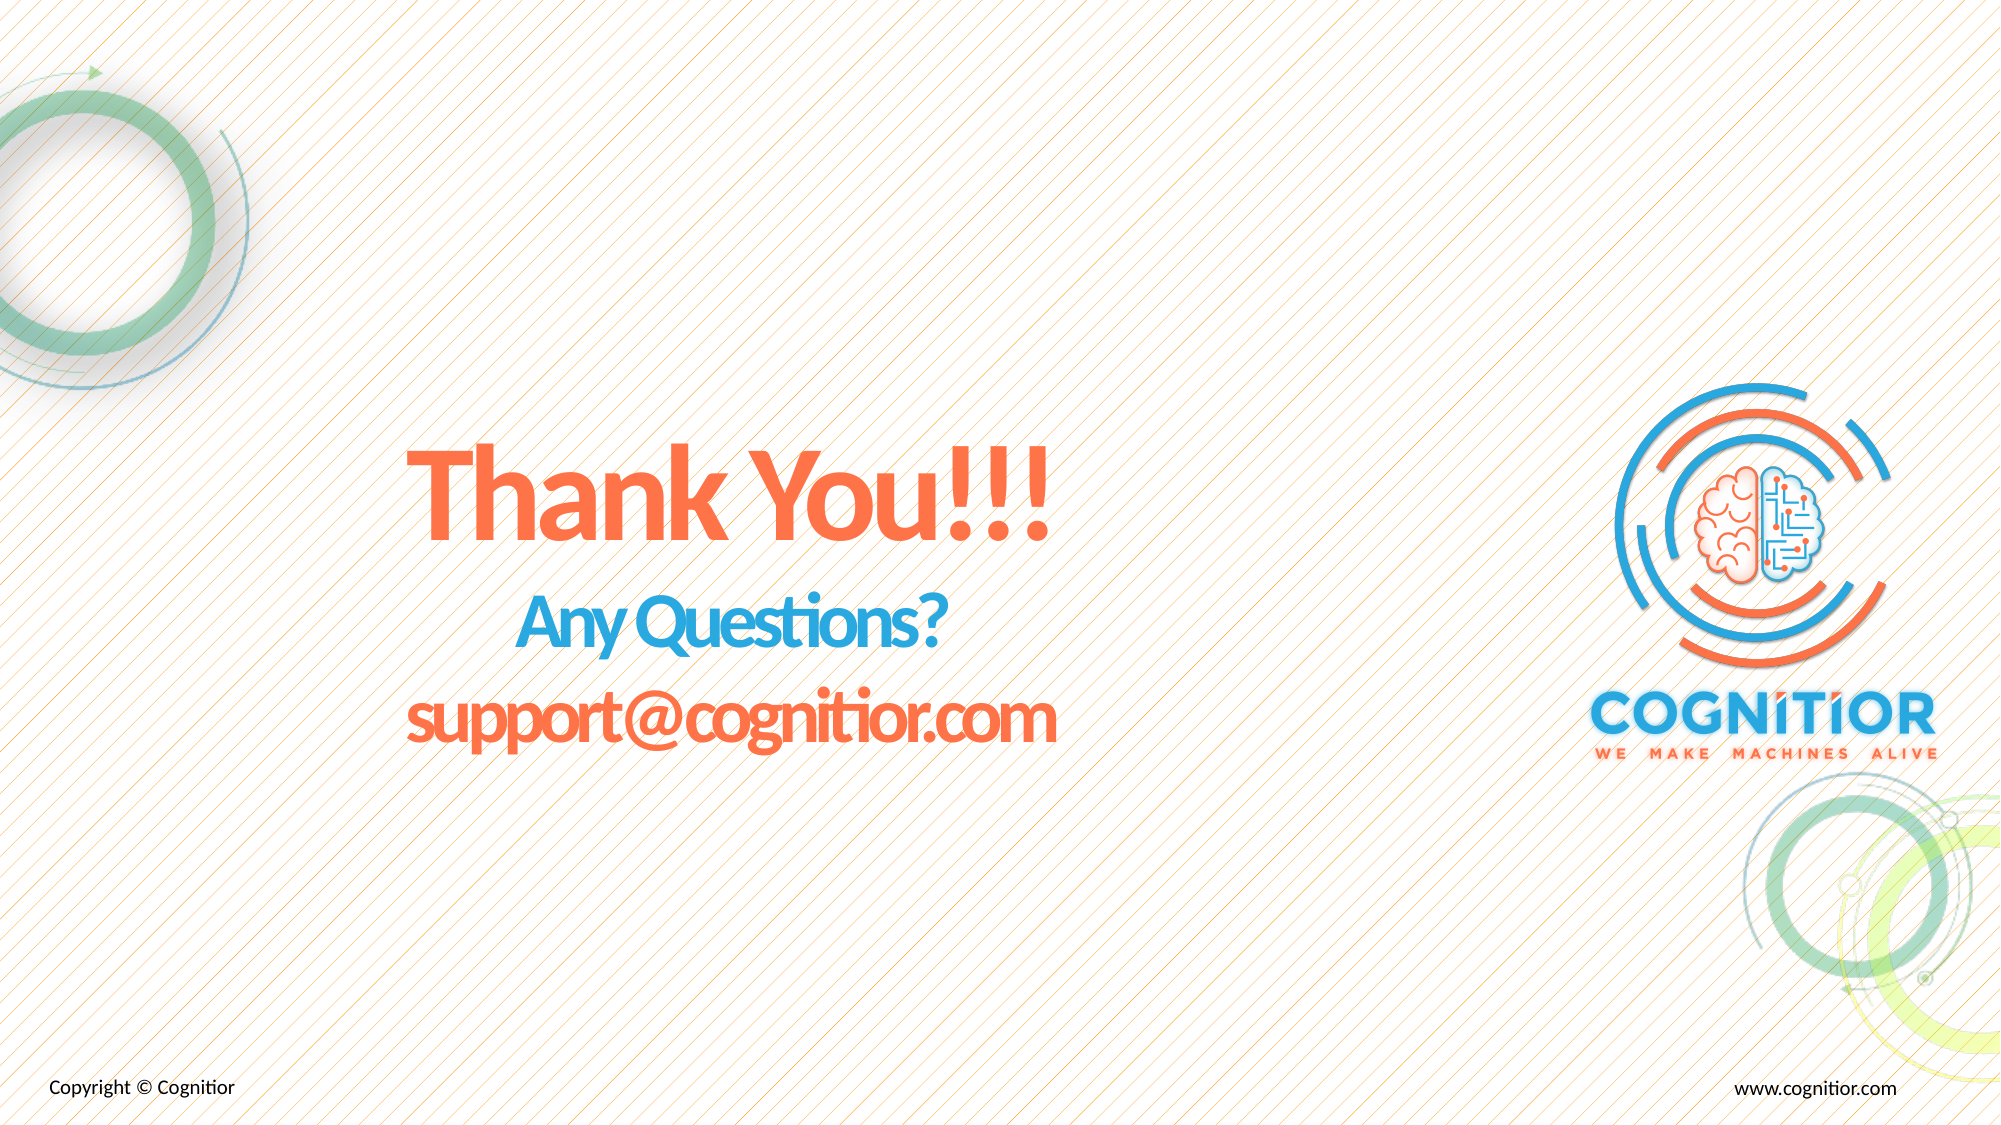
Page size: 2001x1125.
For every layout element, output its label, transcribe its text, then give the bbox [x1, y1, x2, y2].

text_box Thank You!!! Any Questions? support@cognitior.com [122, 395, 1345, 766]
picture [1566, 381, 2000, 1091]
text_box www.cognitior.com [1719, 1067, 1913, 1108]
picture [0, 30, 288, 401]
text_box Copyright © Cognitior [34, 1066, 251, 1106]
